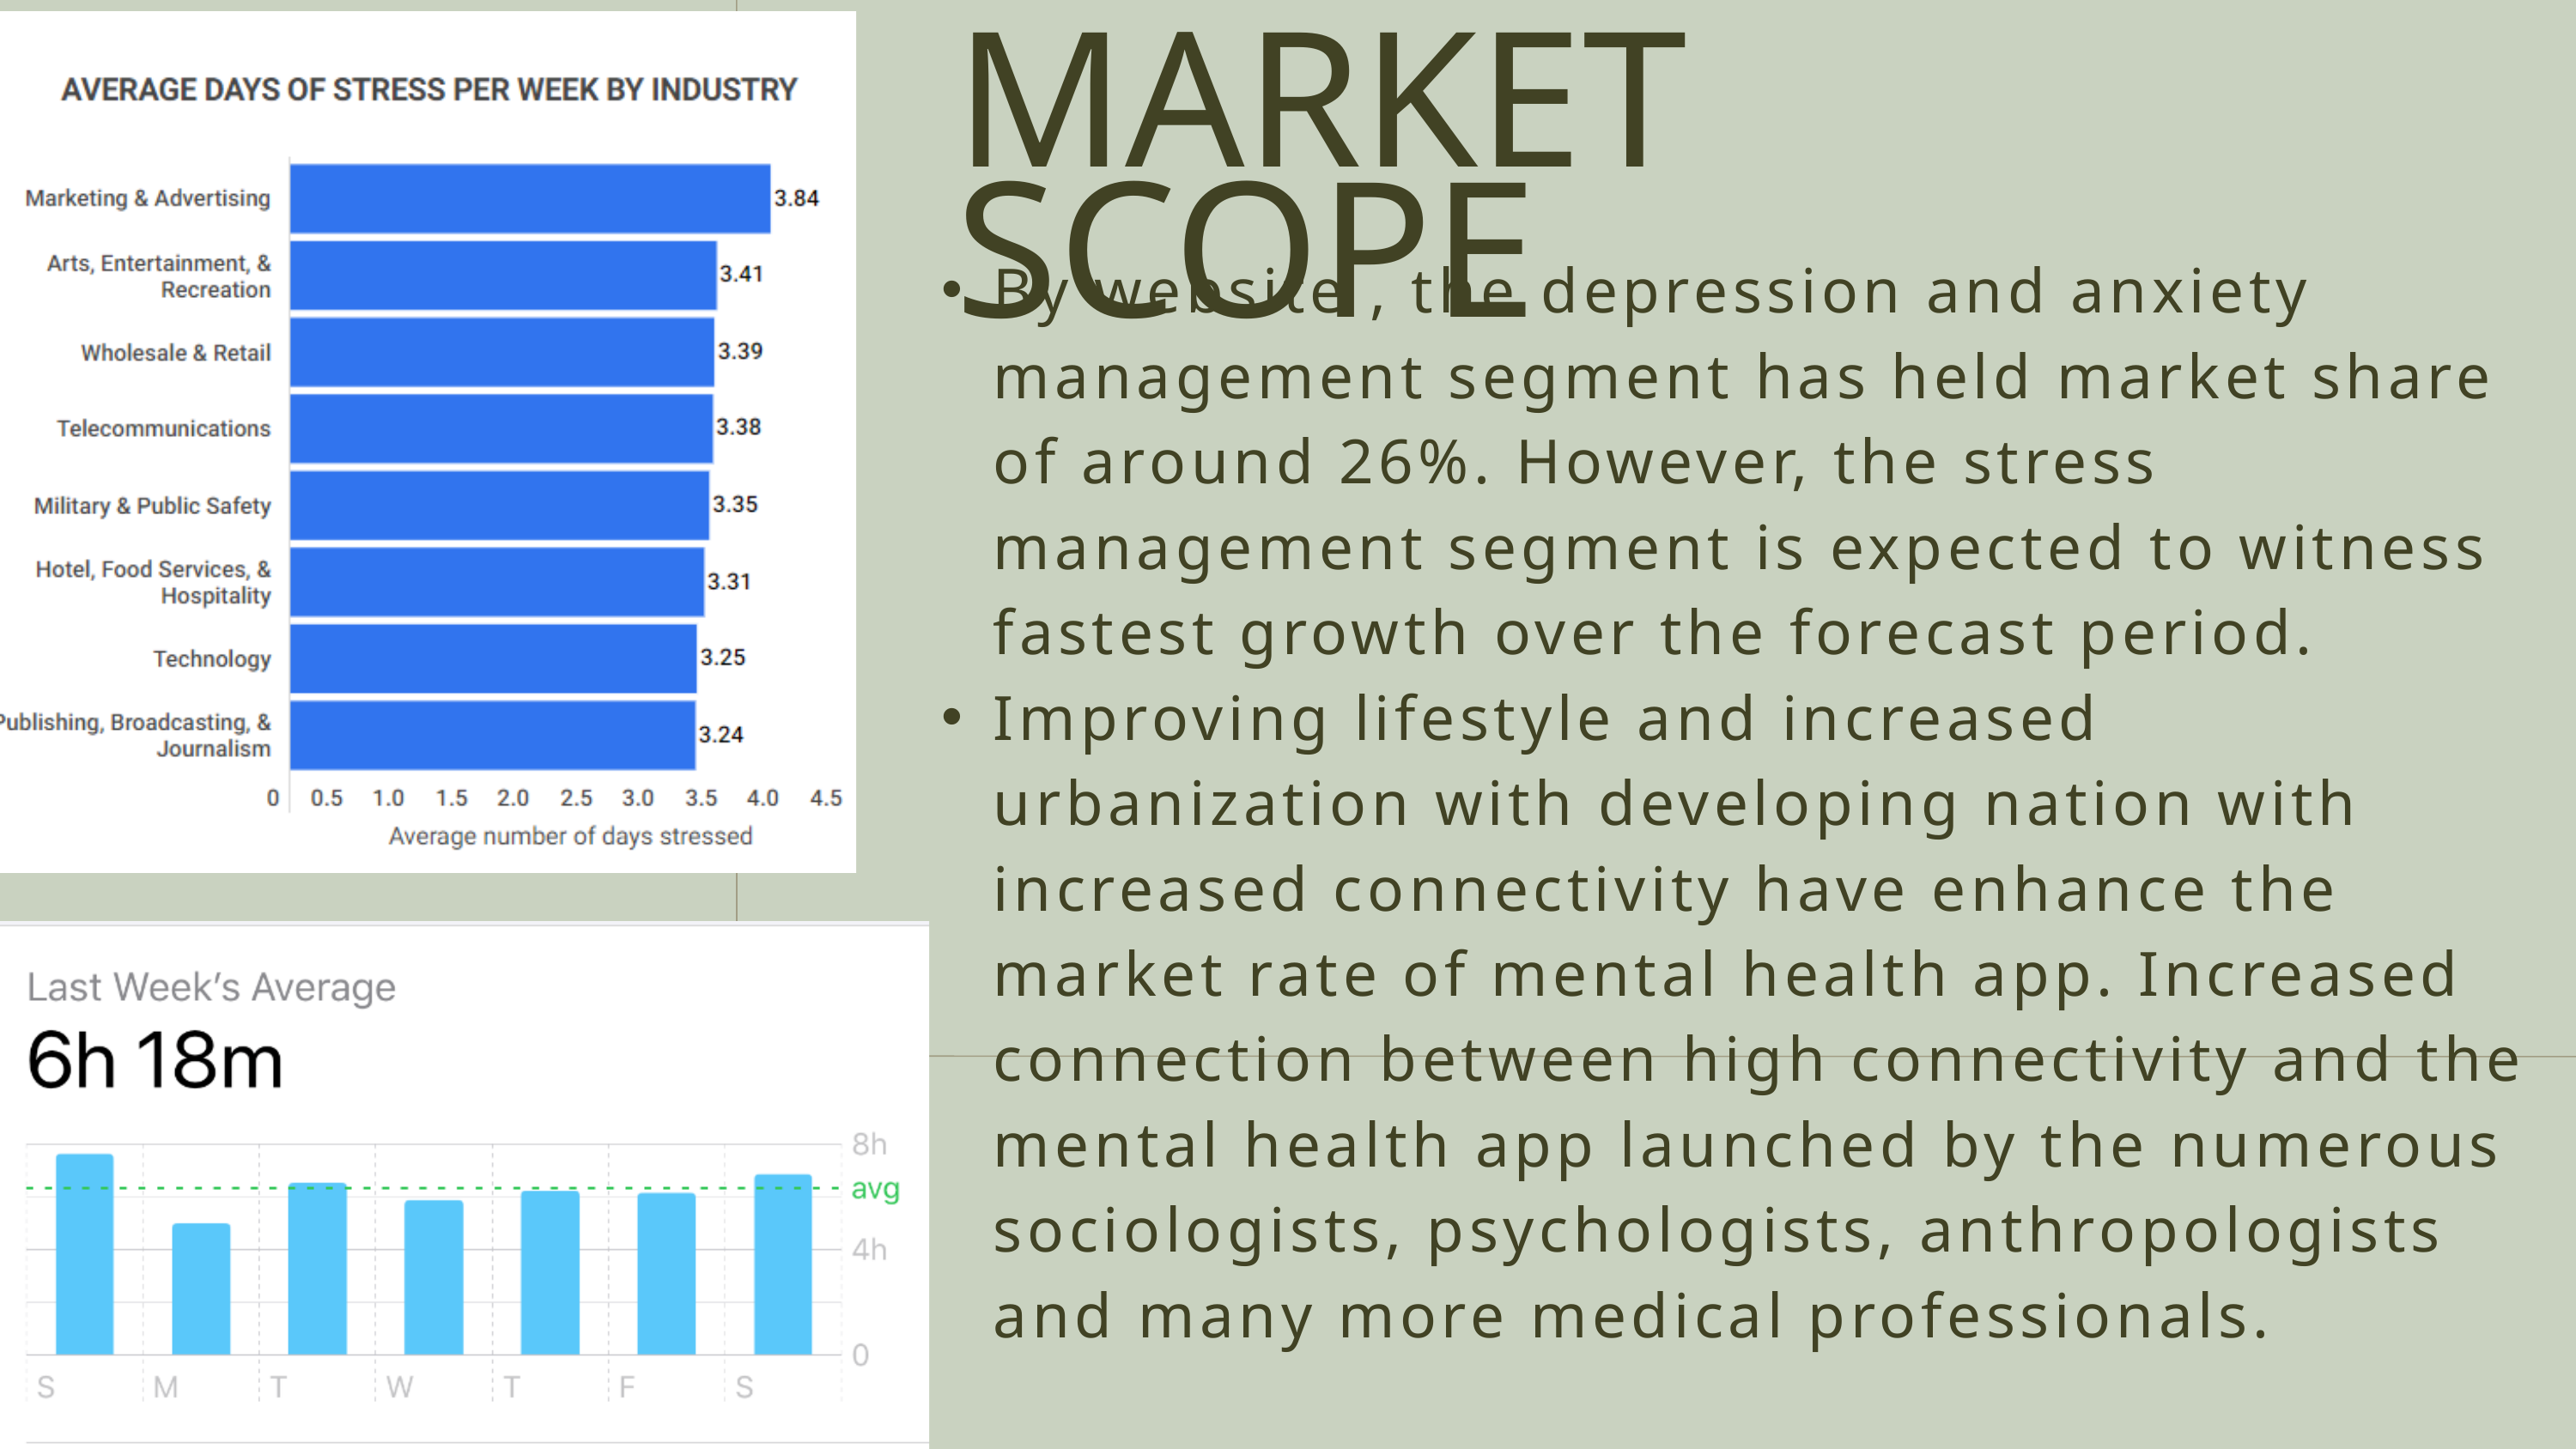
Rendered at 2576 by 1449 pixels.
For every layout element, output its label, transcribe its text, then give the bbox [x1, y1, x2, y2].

picture [0, 921, 930, 1449]
text_box MARKET SCOPE [955, 54, 2275, 355]
picture [0, 11, 857, 873]
text_box By website , the depression and anxiety management segment has held market share of around 26%. However, the stress management segment is expected to witness fastest growth over the forecast period. Improving lifestyle and increased urbanization with developing nation with increased connectivity have enhance the market rate of mental health app. Increased connection between high connectivity and the mental health app launched by the numerous sociologists, psychologists, anthropologists and many more medical professionals. [890, 177, 2546, 1449]
